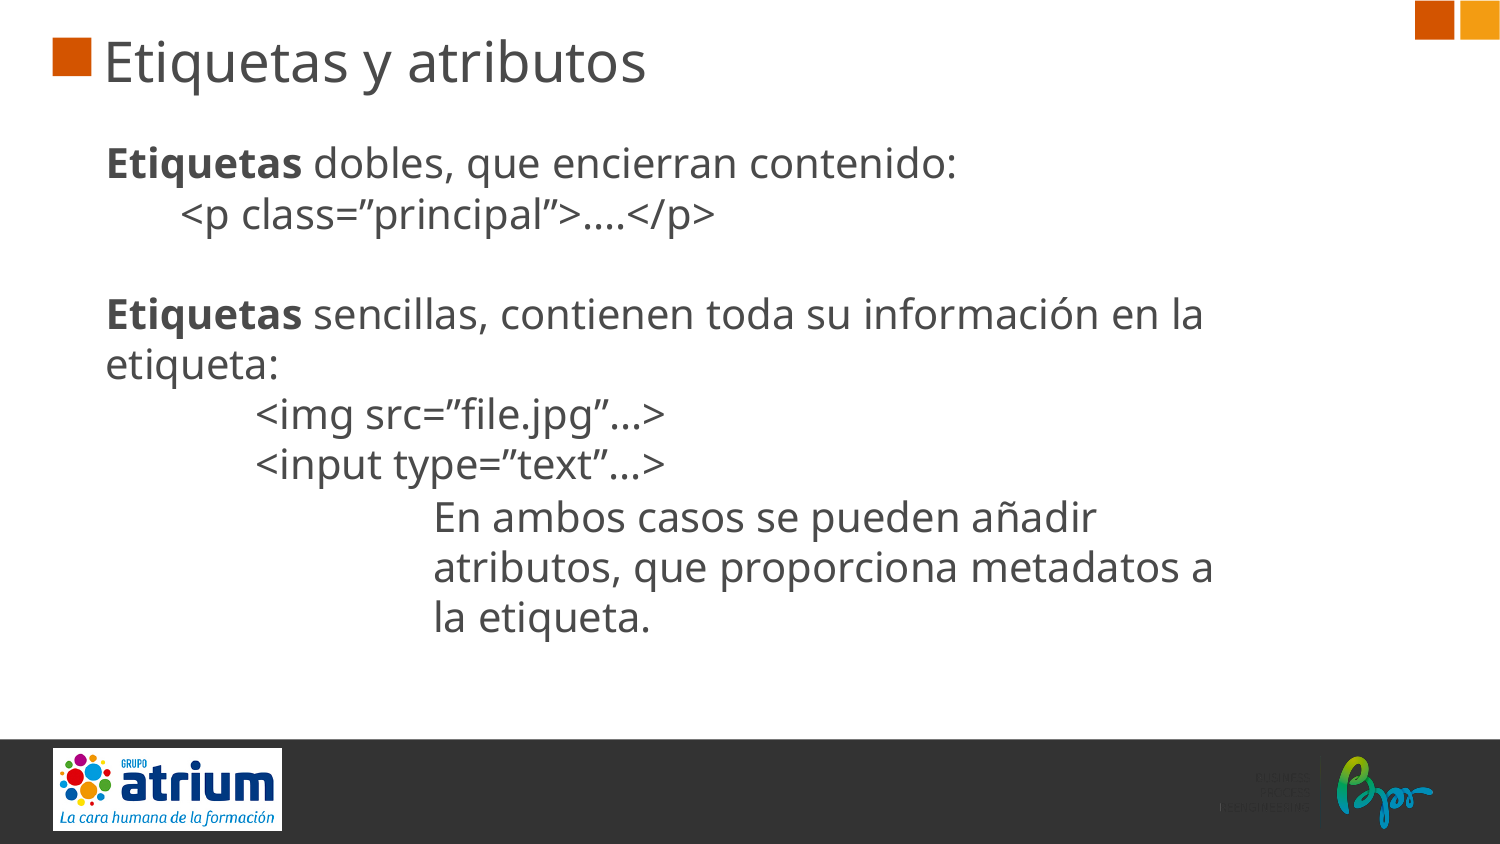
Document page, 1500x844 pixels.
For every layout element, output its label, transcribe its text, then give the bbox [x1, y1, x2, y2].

picture [1211, 750, 1442, 836]
text_box [587, 683, 1274, 754]
picture [53, 748, 282, 831]
list Etiquetas dobles, que encierran contenido: <p class=”principal”>....</p> Etiquetas sencillas, contienen toda su información en la etiqueta: <img src=”file.jpg”...> <input type=”text”...> [97, 128, 1383, 476]
text_box En ambos casos se pueden añadir atributos, que proporciona metadatos a la etiqueta. [418, 475, 1274, 617]
title Etiquetas y atributos [94, 17, 1381, 107]
